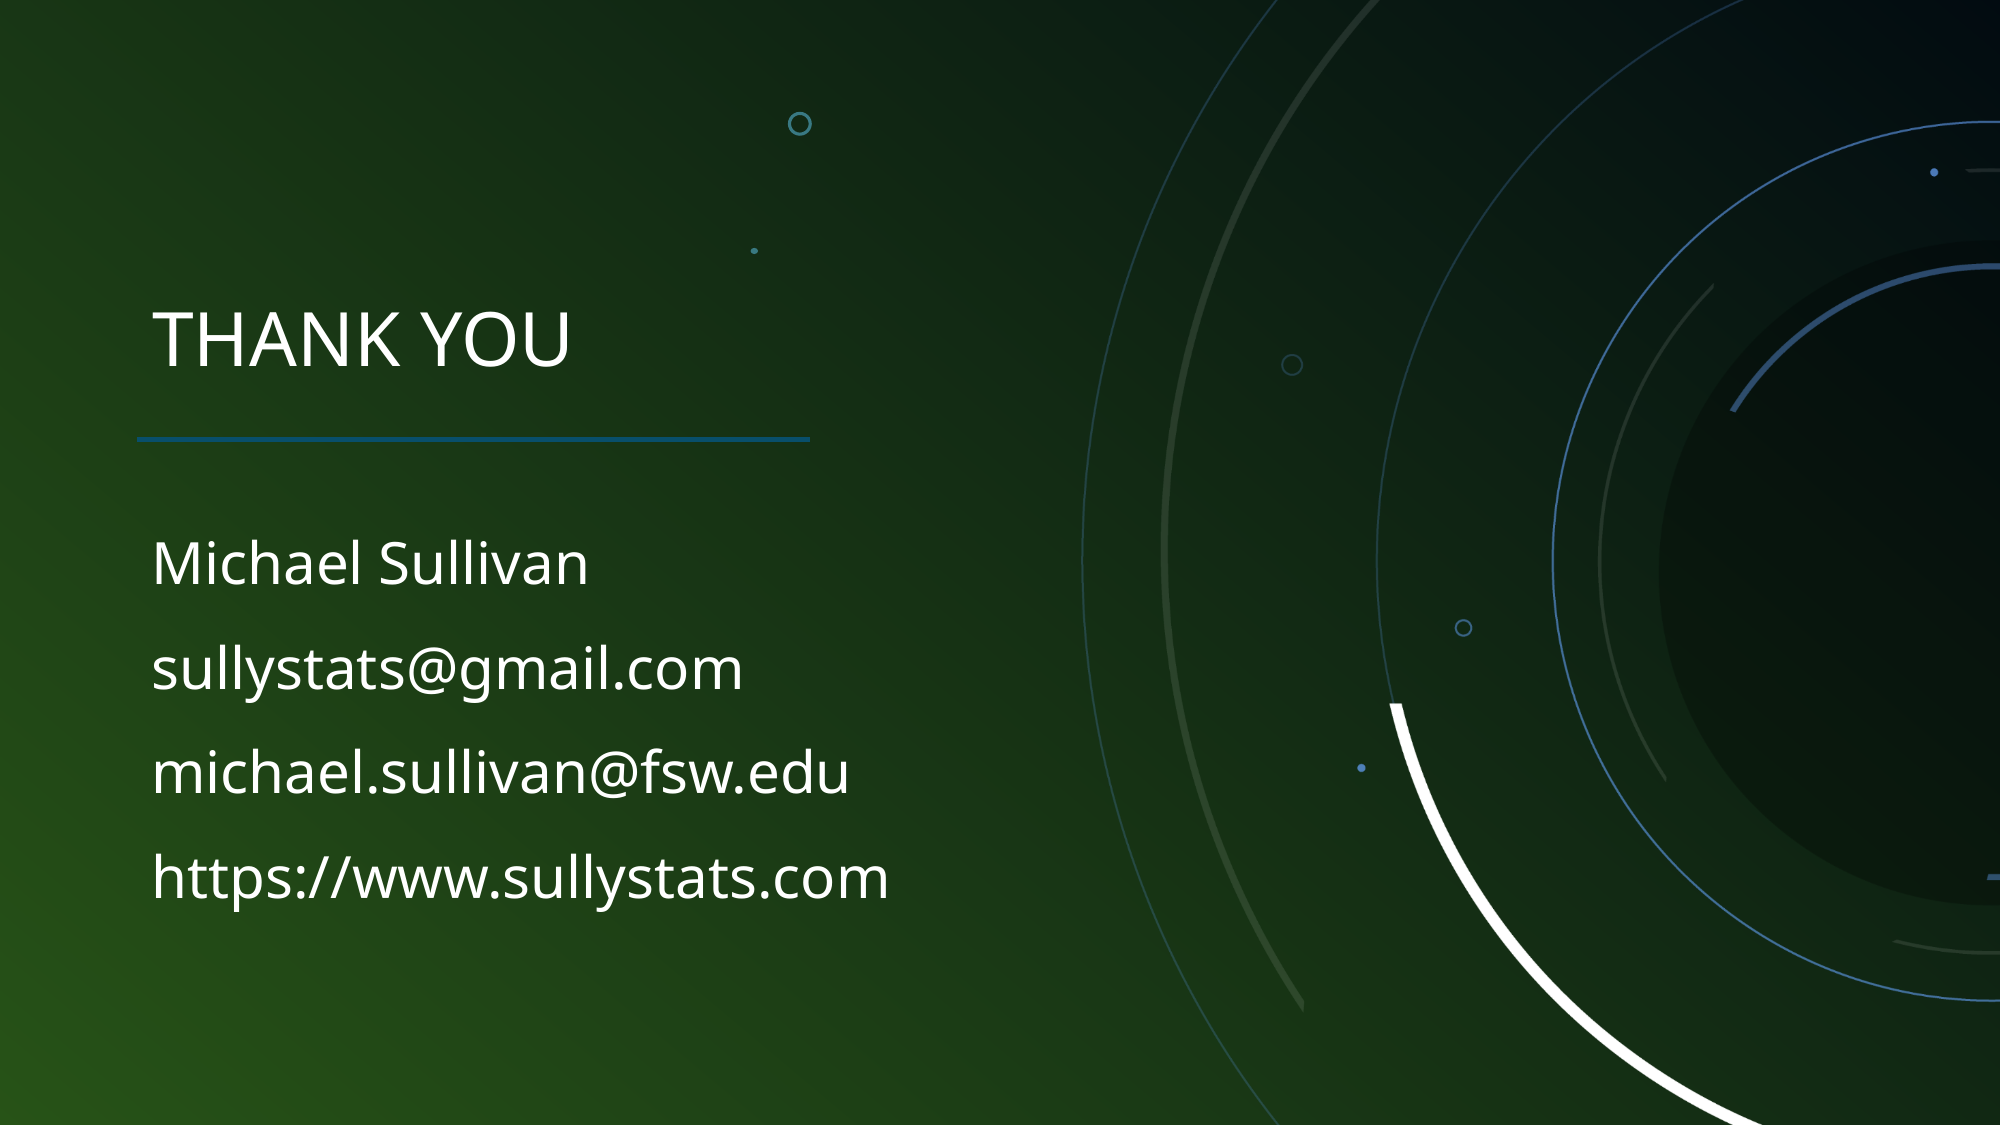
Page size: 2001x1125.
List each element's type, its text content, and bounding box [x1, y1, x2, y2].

title THANK YOU [137, 28, 861, 390]
picture [1073, 0, 2000, 1125]
list Michael Sullivan​ sullystats@gmail.com michael.sullivan@fsw.edu https://www.sullystats.com [136, 505, 1011, 957]
